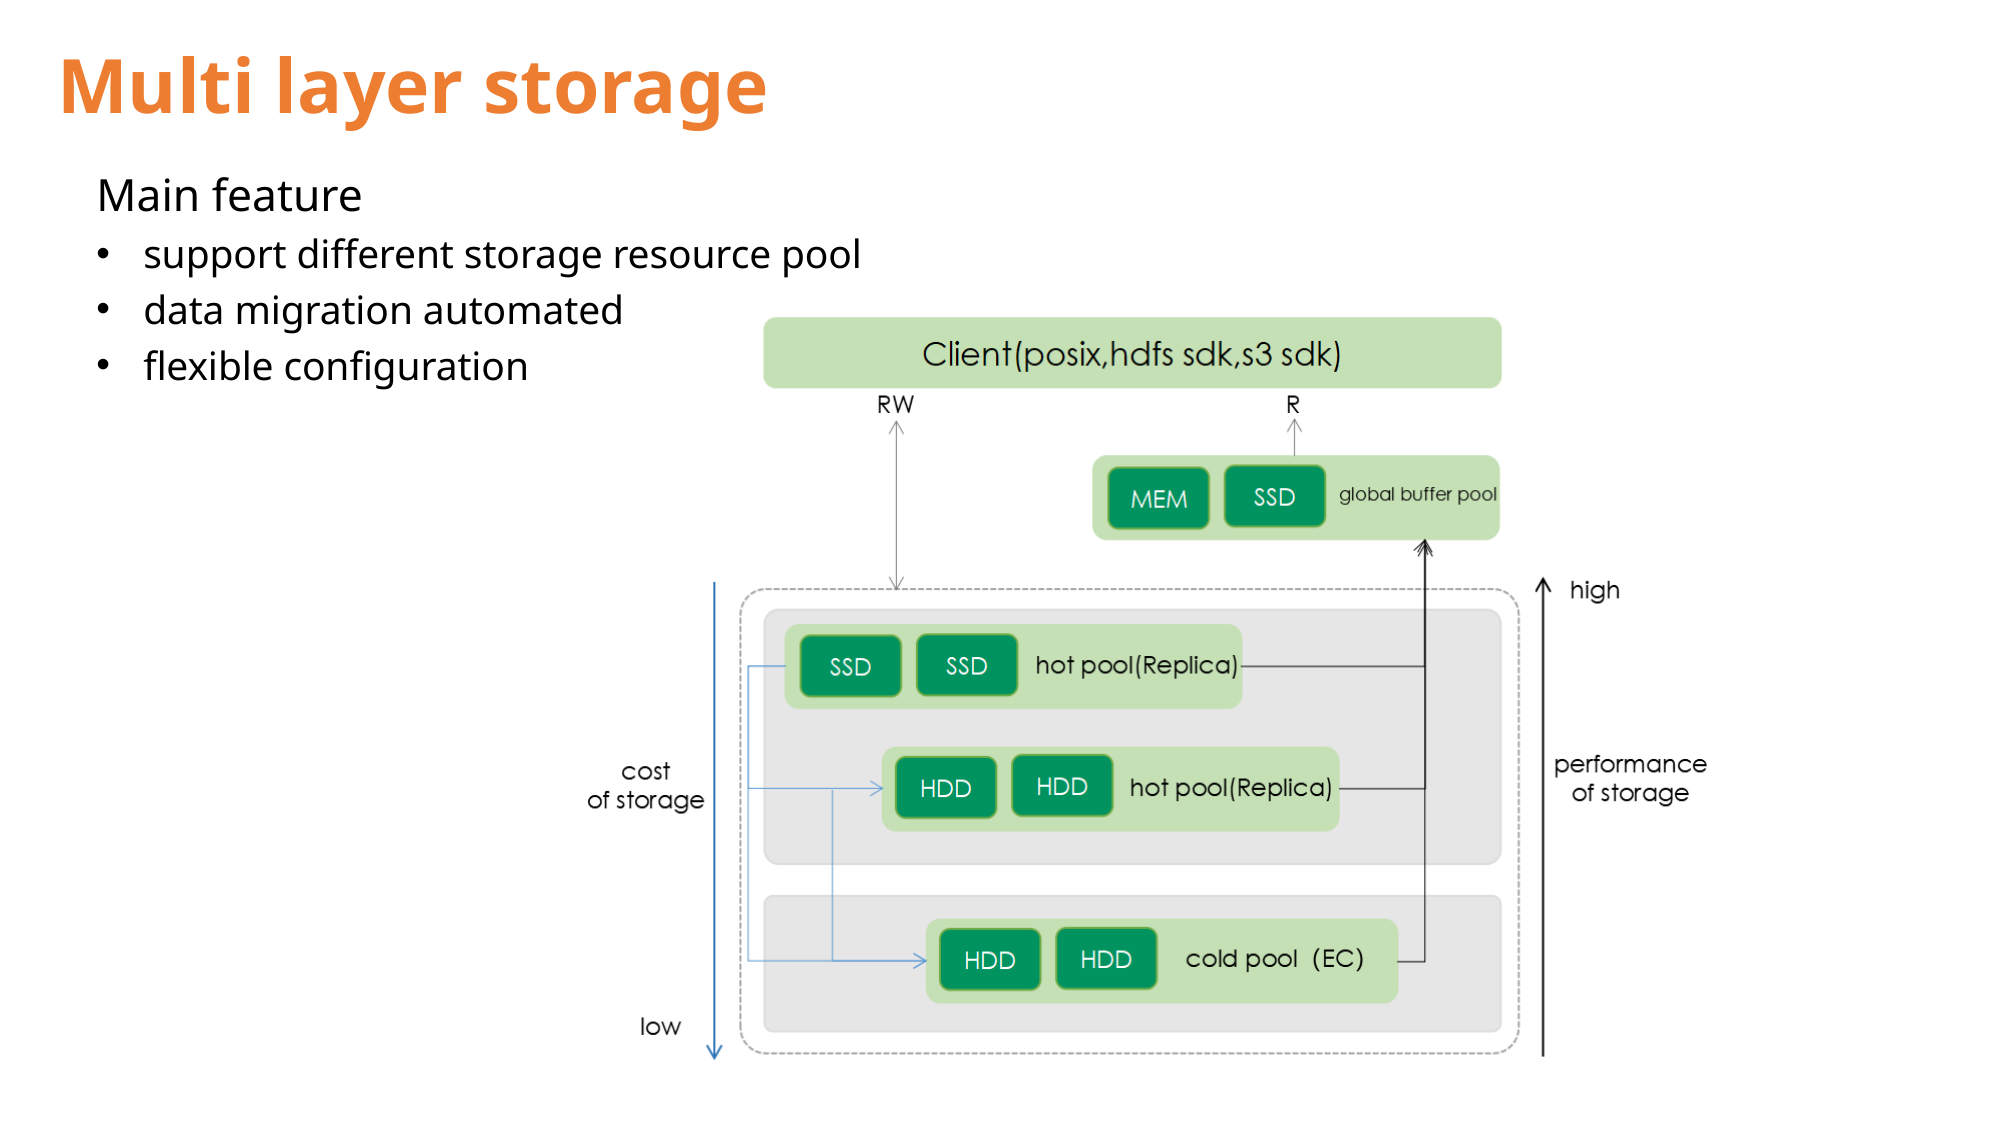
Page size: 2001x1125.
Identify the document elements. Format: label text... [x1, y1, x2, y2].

text_box Main feature support different storage resource pool data migration automated flexible configuration [81, 159, 2000, 396]
picture [576, 308, 1714, 1071]
title Multi layer storage [42, 52, 1458, 126]
